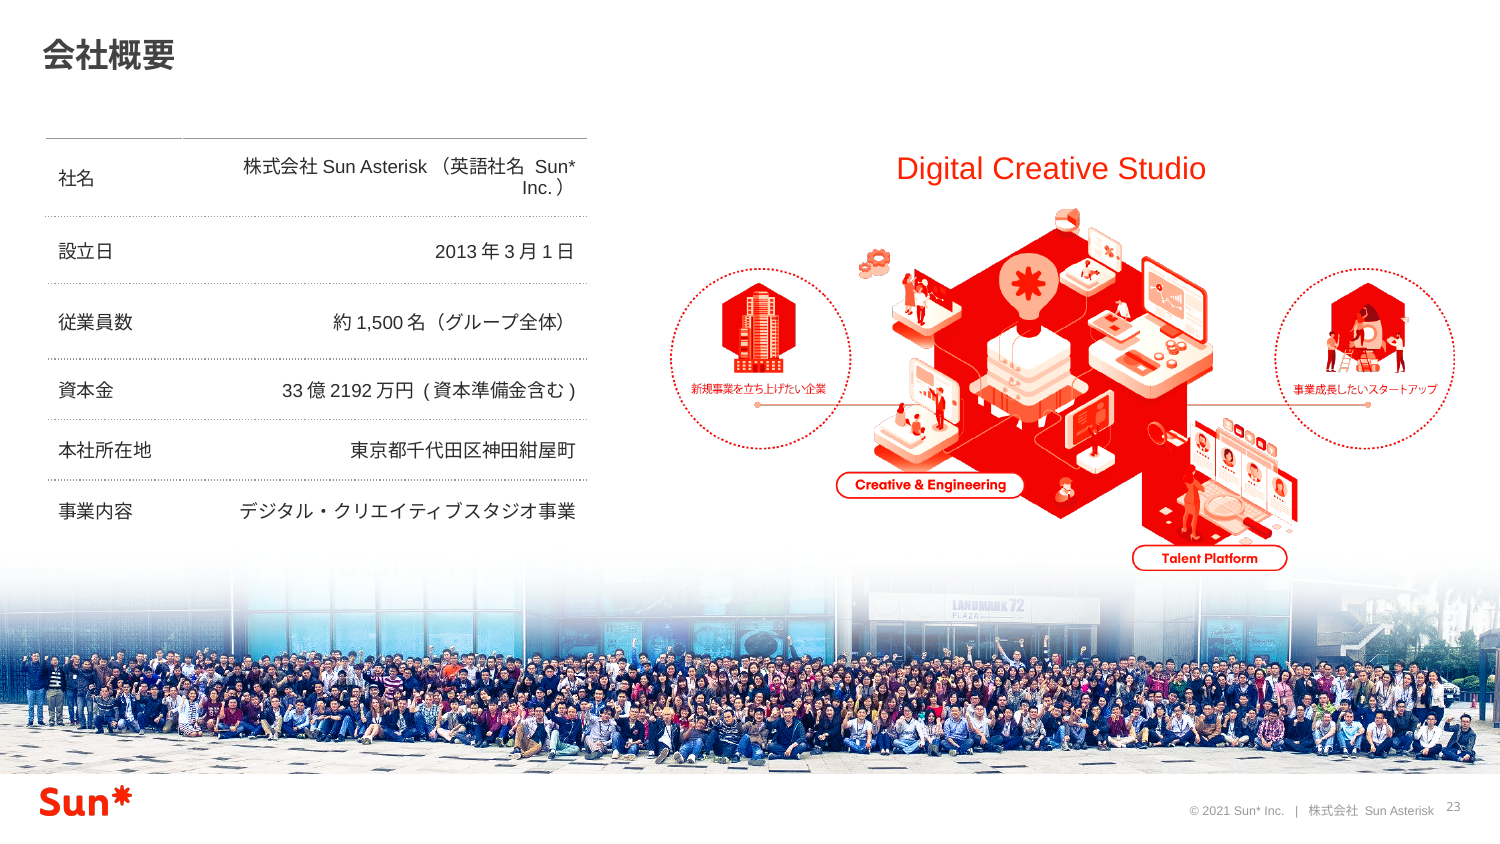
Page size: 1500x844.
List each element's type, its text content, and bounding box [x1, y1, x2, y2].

table_cell 本社所在地 [46, 419, 183, 477]
table_header 株式会社Sun Asterisk（英語社名 Sun* Inc.） [183, 139, 587, 217]
picture [0, 208, 1500, 774]
table_cell 設立日 [46, 217, 182, 284]
table_cell 約1,500名（グループ全体） [183, 284, 588, 359]
table_cell 従業員数 [46, 284, 183, 359]
table_cell 資本金 [46, 359, 182, 419]
table_cell 2013年3月1日 [183, 217, 587, 284]
picture [40, 785, 132, 816]
text_box Digital Creative Studio [893, 132, 1232, 189]
table_cell 33億2192万円 (資本準備金含む) [183, 359, 587, 419]
table_header 社名 [46, 139, 182, 217]
text_box 会社概要 [27, 14, 1341, 100]
table_cell 東京都千代田区神田紺屋町 [183, 419, 588, 477]
